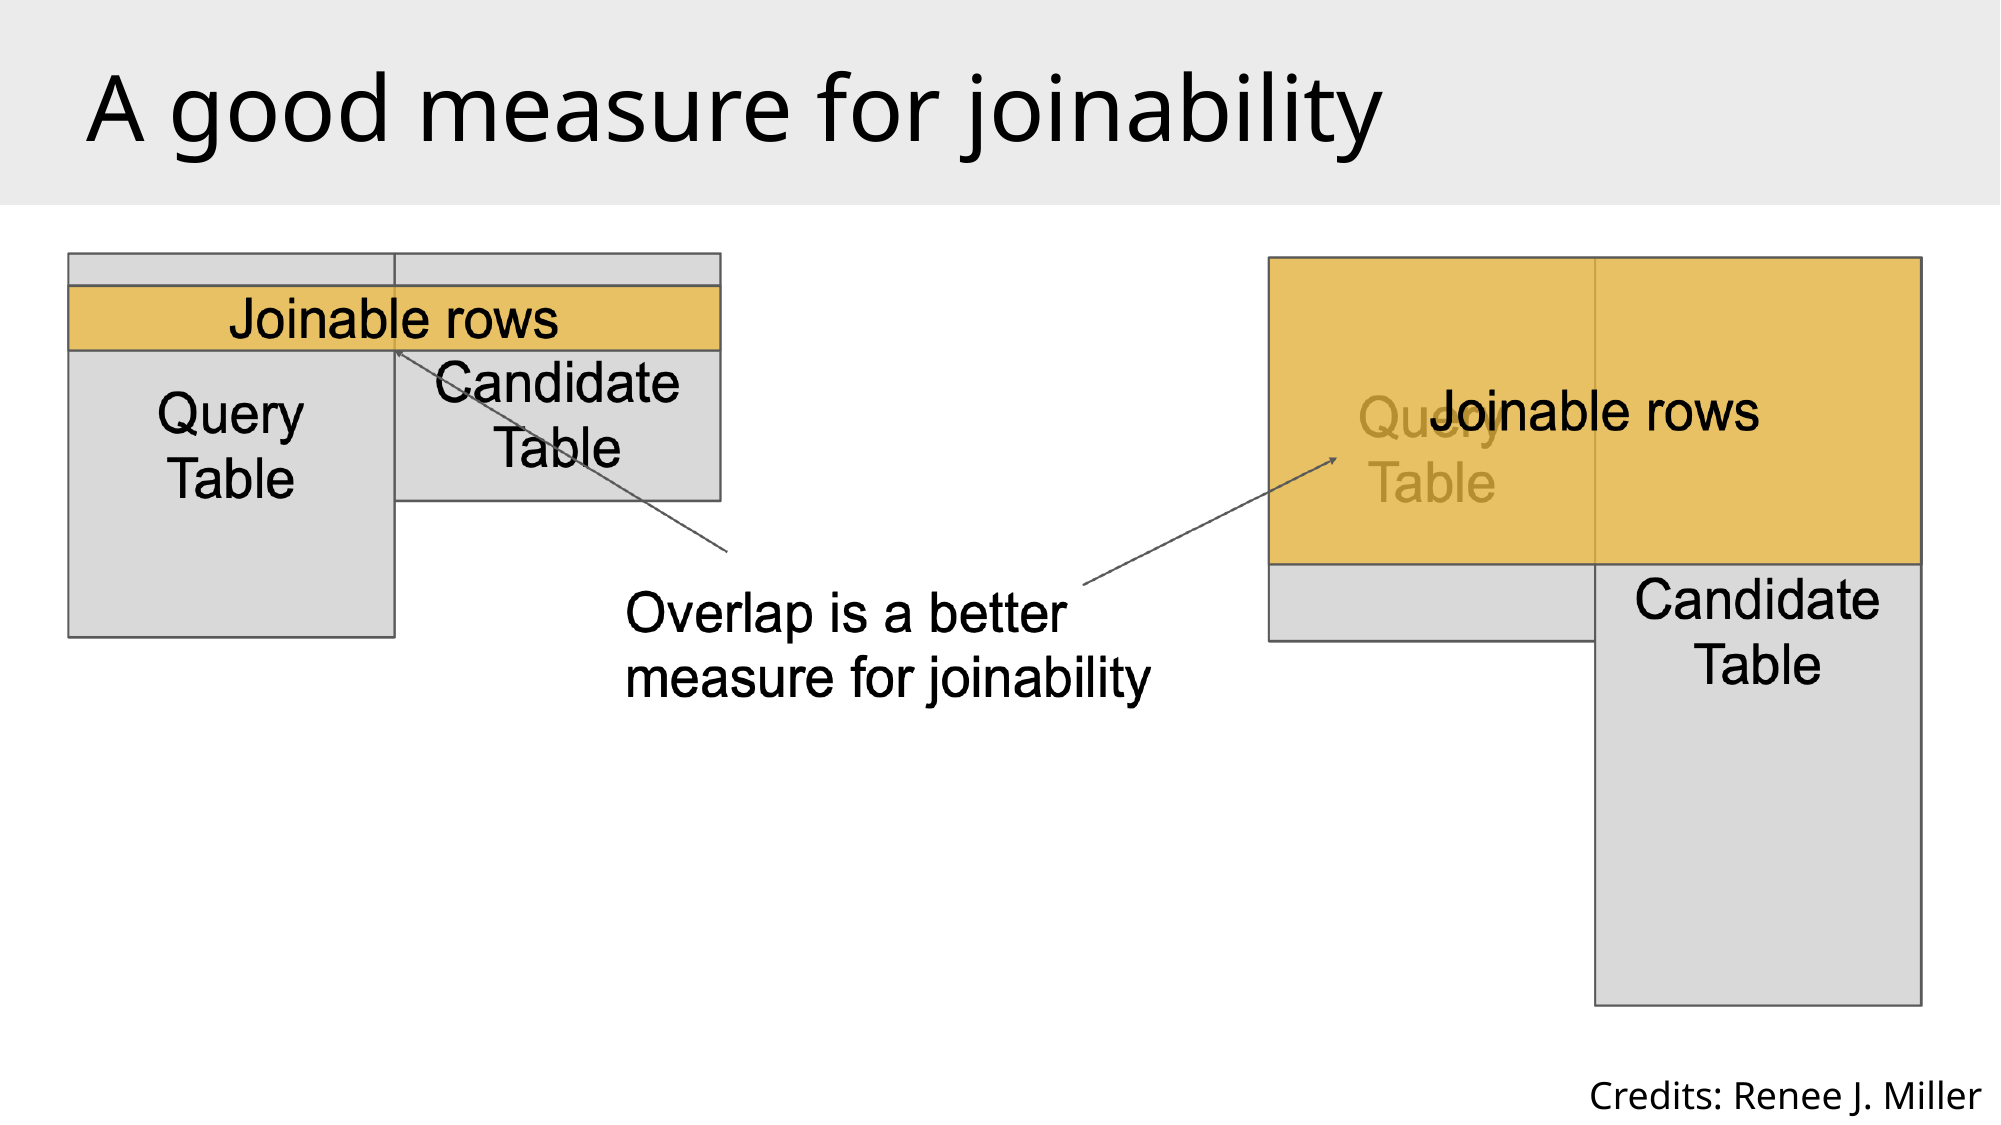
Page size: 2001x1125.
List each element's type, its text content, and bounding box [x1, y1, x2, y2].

title A good measure for joinability [71, 53, 1929, 171]
text_box Credits: Renee J. Miller [1952, 1064, 1998, 1125]
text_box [22, 210, 1952, 1125]
